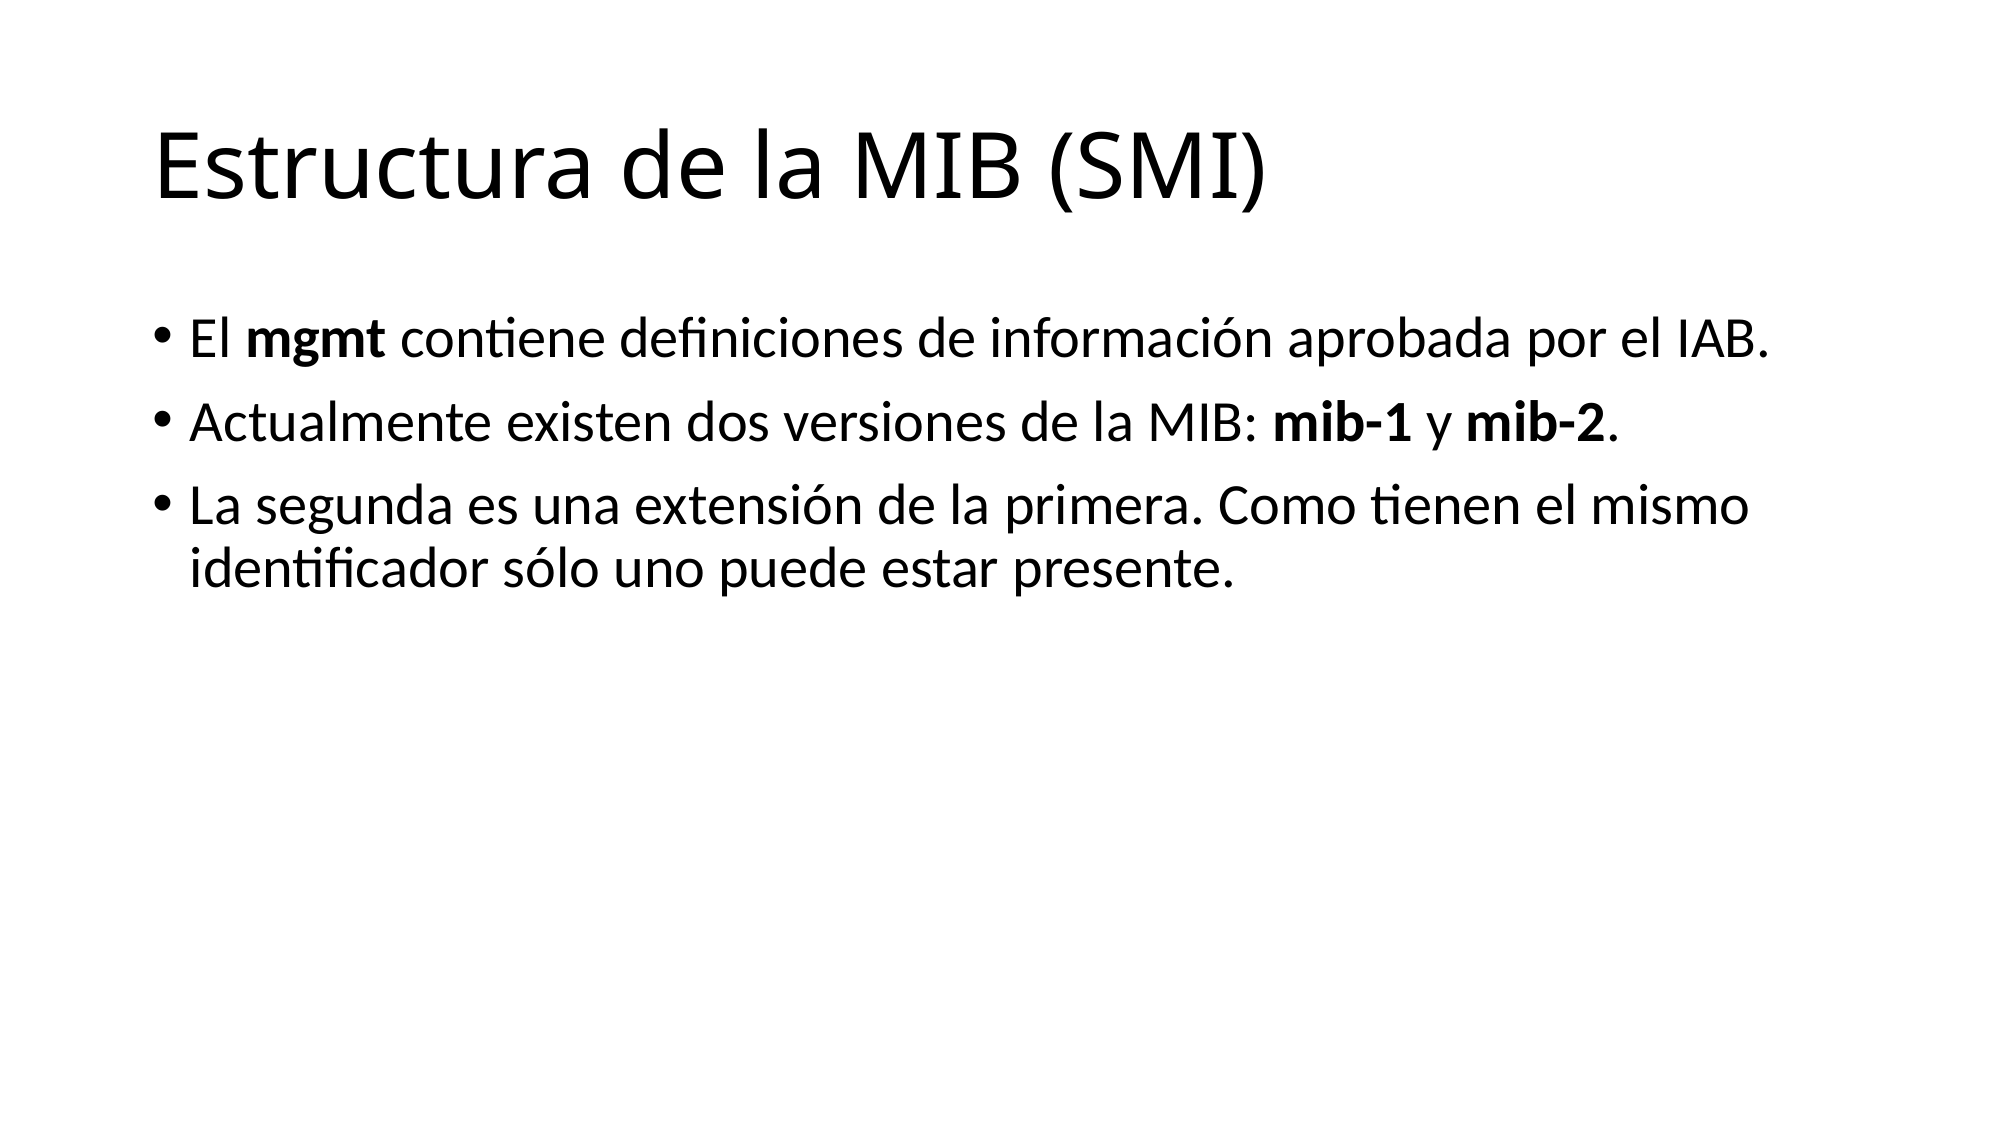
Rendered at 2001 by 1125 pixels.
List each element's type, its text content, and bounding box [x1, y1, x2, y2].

list El mgmt contiene definiciones de información aprobada por el IAB. Actualmente existen dos versiones de la MIB: mib-1 y mib-2. La segunda es una extensión de la primera. Como tienen el mismo identificador sólo uno puede estar presente. [137, 299, 1863, 1014]
title Estructura de la MIB (SMI) [137, 59, 1863, 278]
